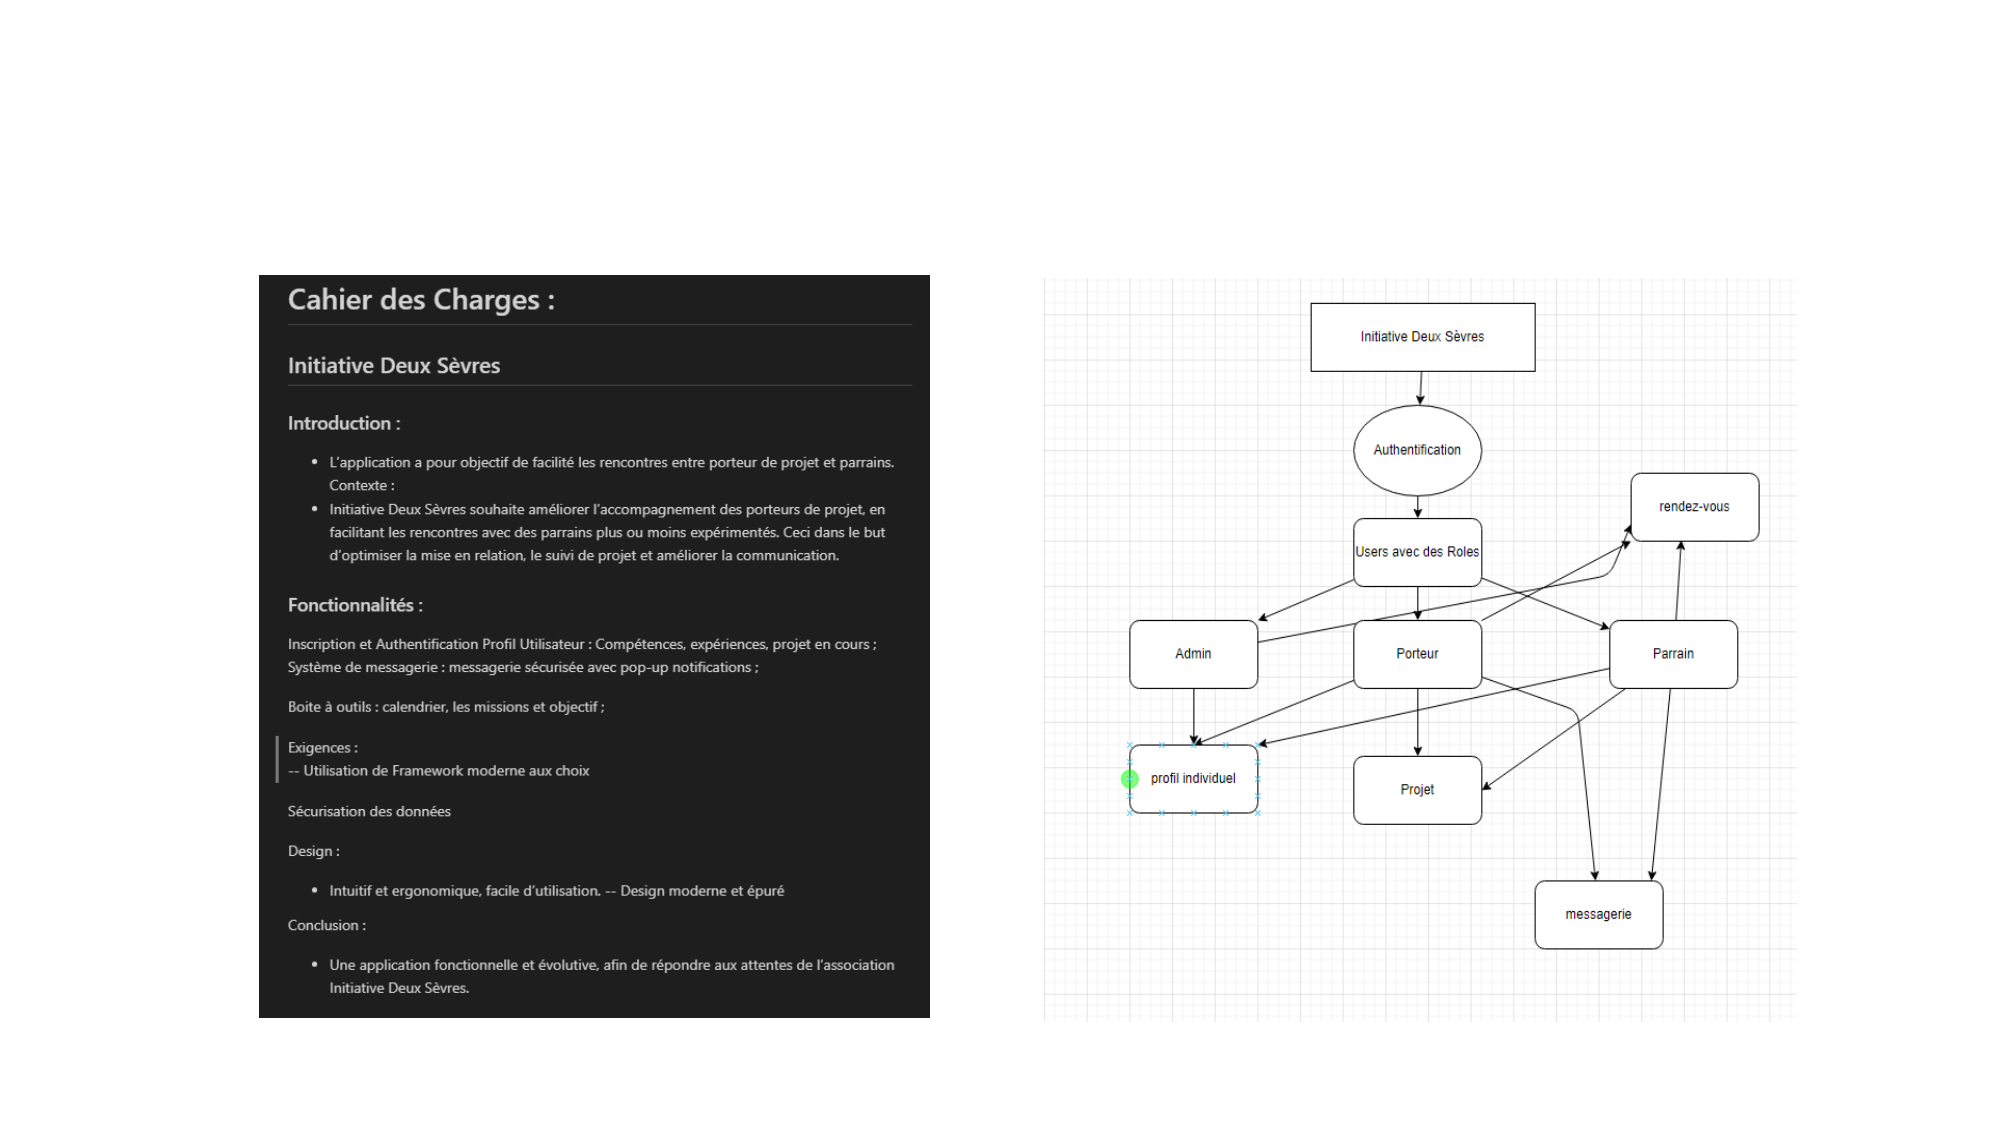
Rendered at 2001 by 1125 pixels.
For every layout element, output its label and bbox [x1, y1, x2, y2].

picture [259, 275, 931, 1019]
picture [1042, 277, 1797, 1023]
